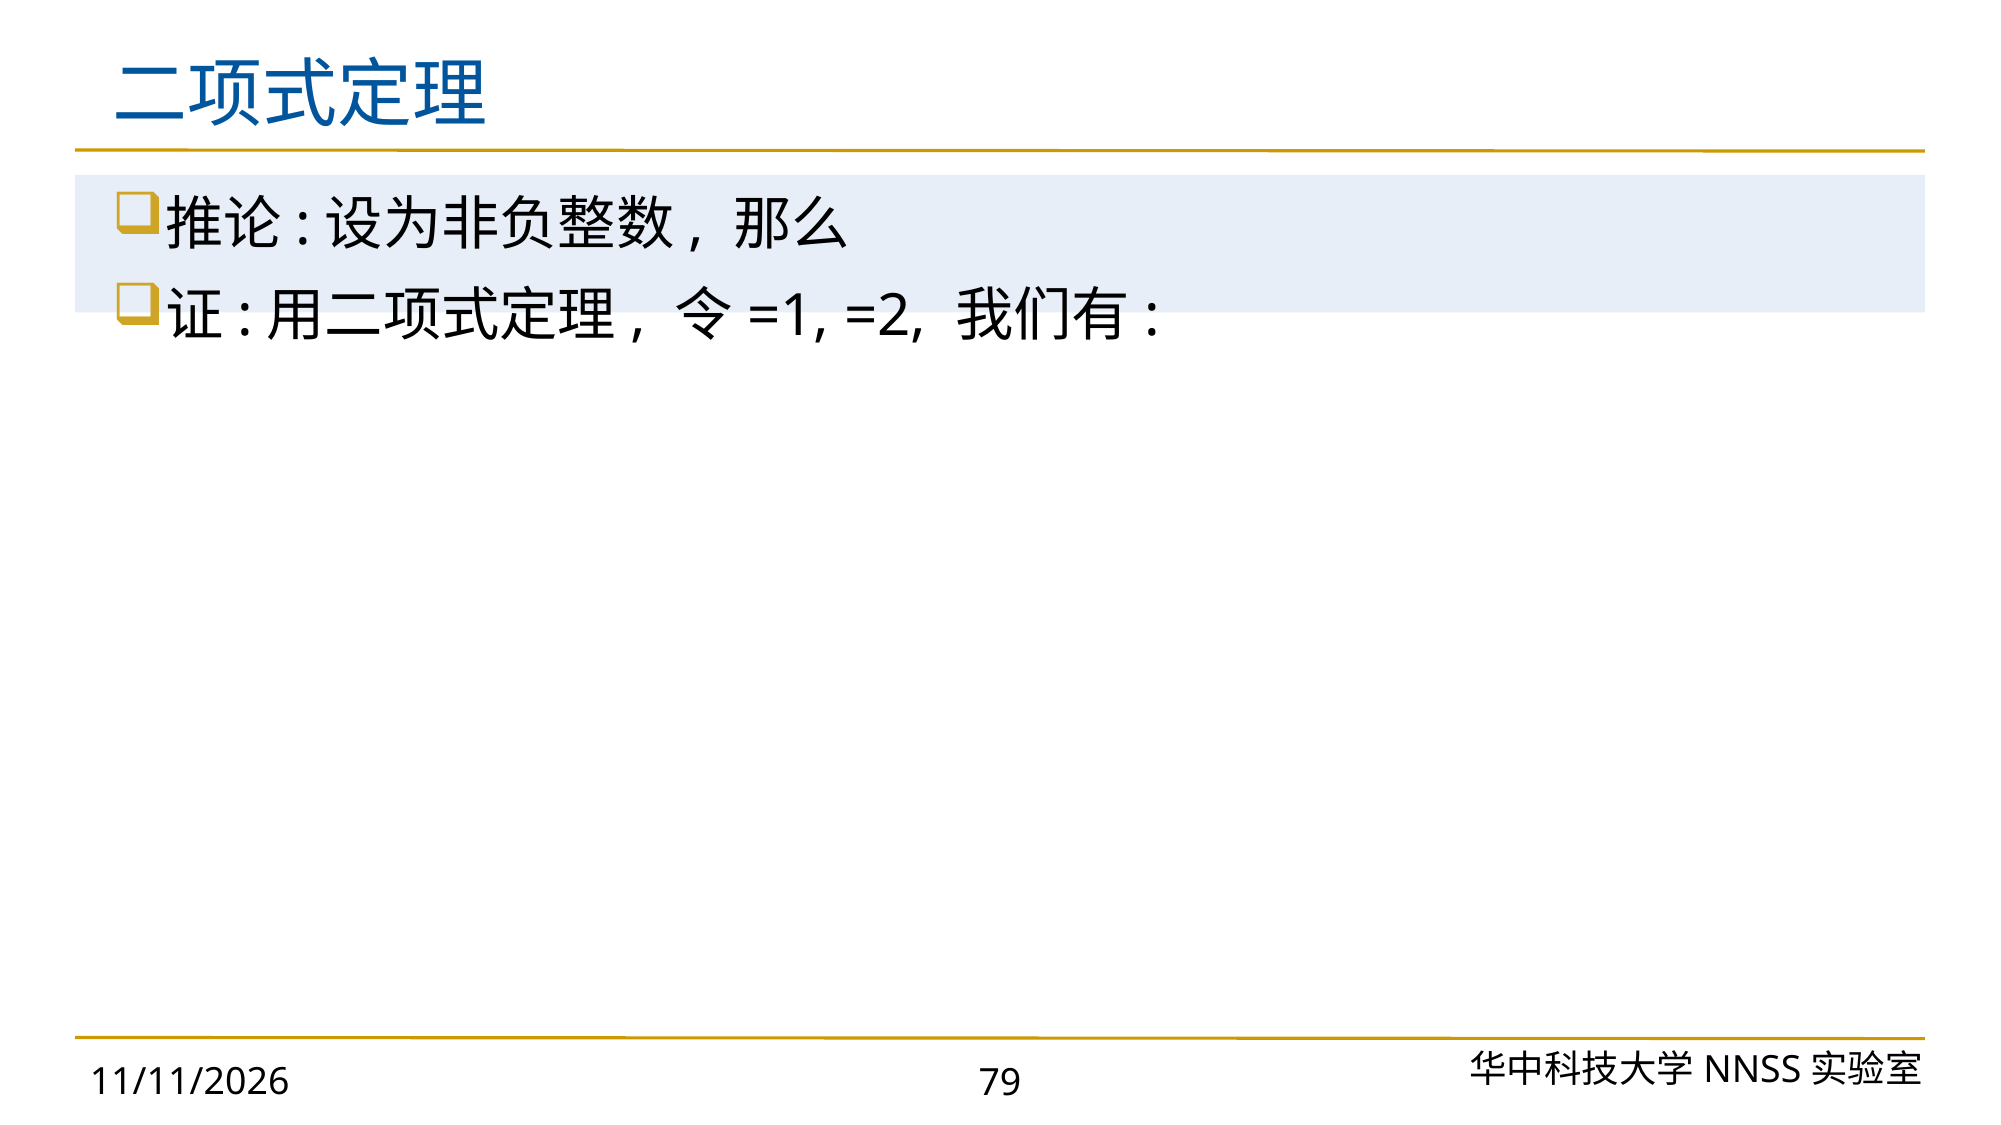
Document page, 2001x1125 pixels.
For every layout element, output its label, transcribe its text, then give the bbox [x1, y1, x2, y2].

title 二项式定理 [97, 44, 1900, 149]
slide_number 79 [699, 1050, 1300, 1111]
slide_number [75, 1050, 550, 1111]
footer 华中科技大学NNSS实验室 [1137, 1037, 1938, 1113]
text_box [74, 174, 1926, 313]
